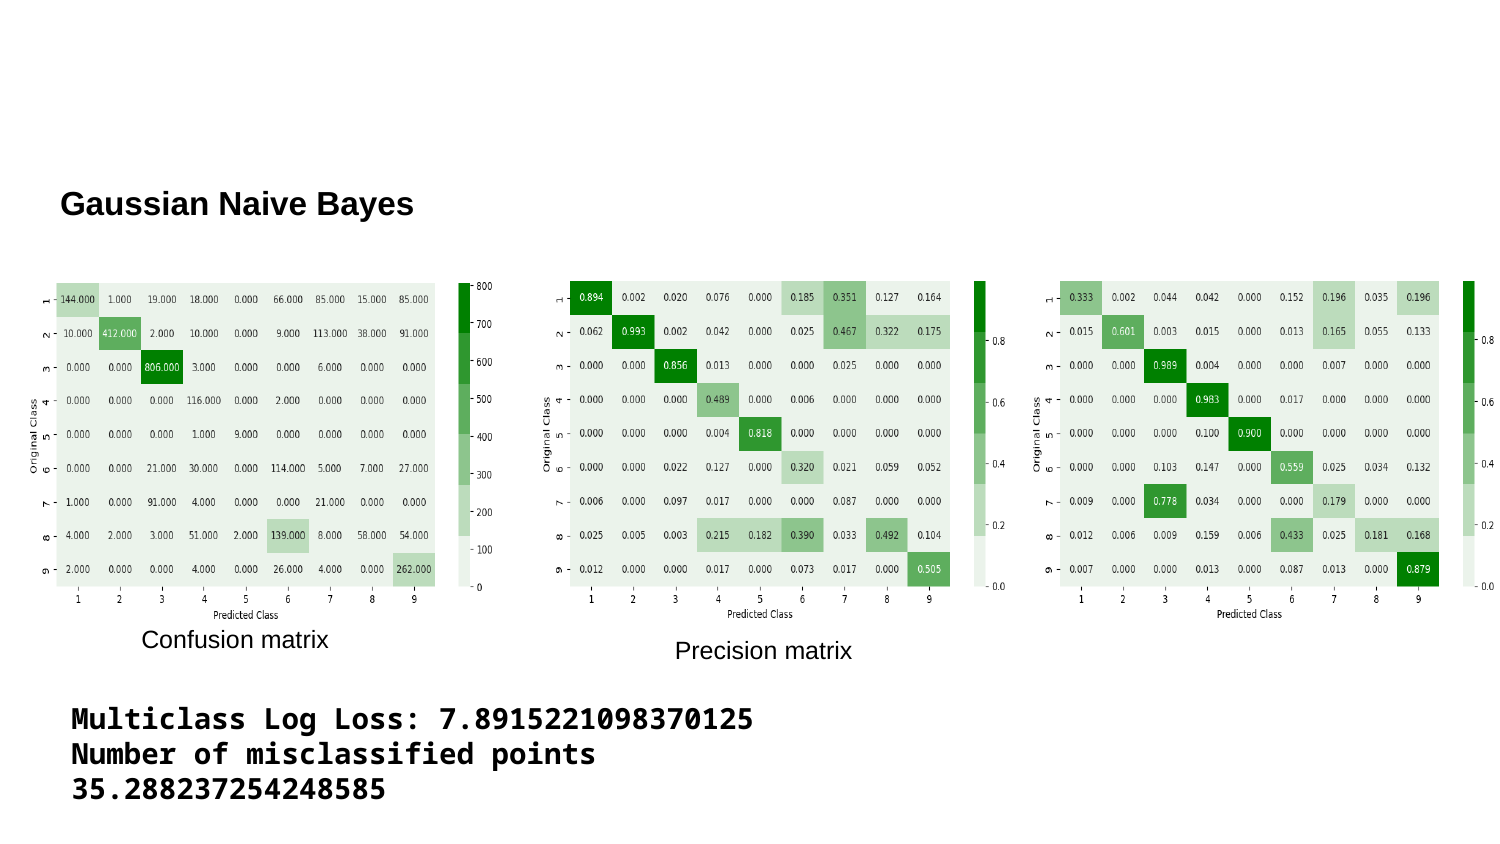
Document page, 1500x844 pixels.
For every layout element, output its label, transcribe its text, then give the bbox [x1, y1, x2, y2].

picture [537, 272, 1011, 628]
text_box Gaussian Naive Bayes [45, 166, 444, 271]
text_box [519, 604, 812, 692]
picture [24, 272, 498, 628]
picture [1027, 272, 1500, 628]
text_box Precision matrix [659, 630, 1014, 657]
text_box Multiclass Log Loss: 7.8915221098370125 Number of misclassified points 35.288237254248585 [56, 692, 939, 813]
text_box Confusion matrix [126, 635, 451, 669]
